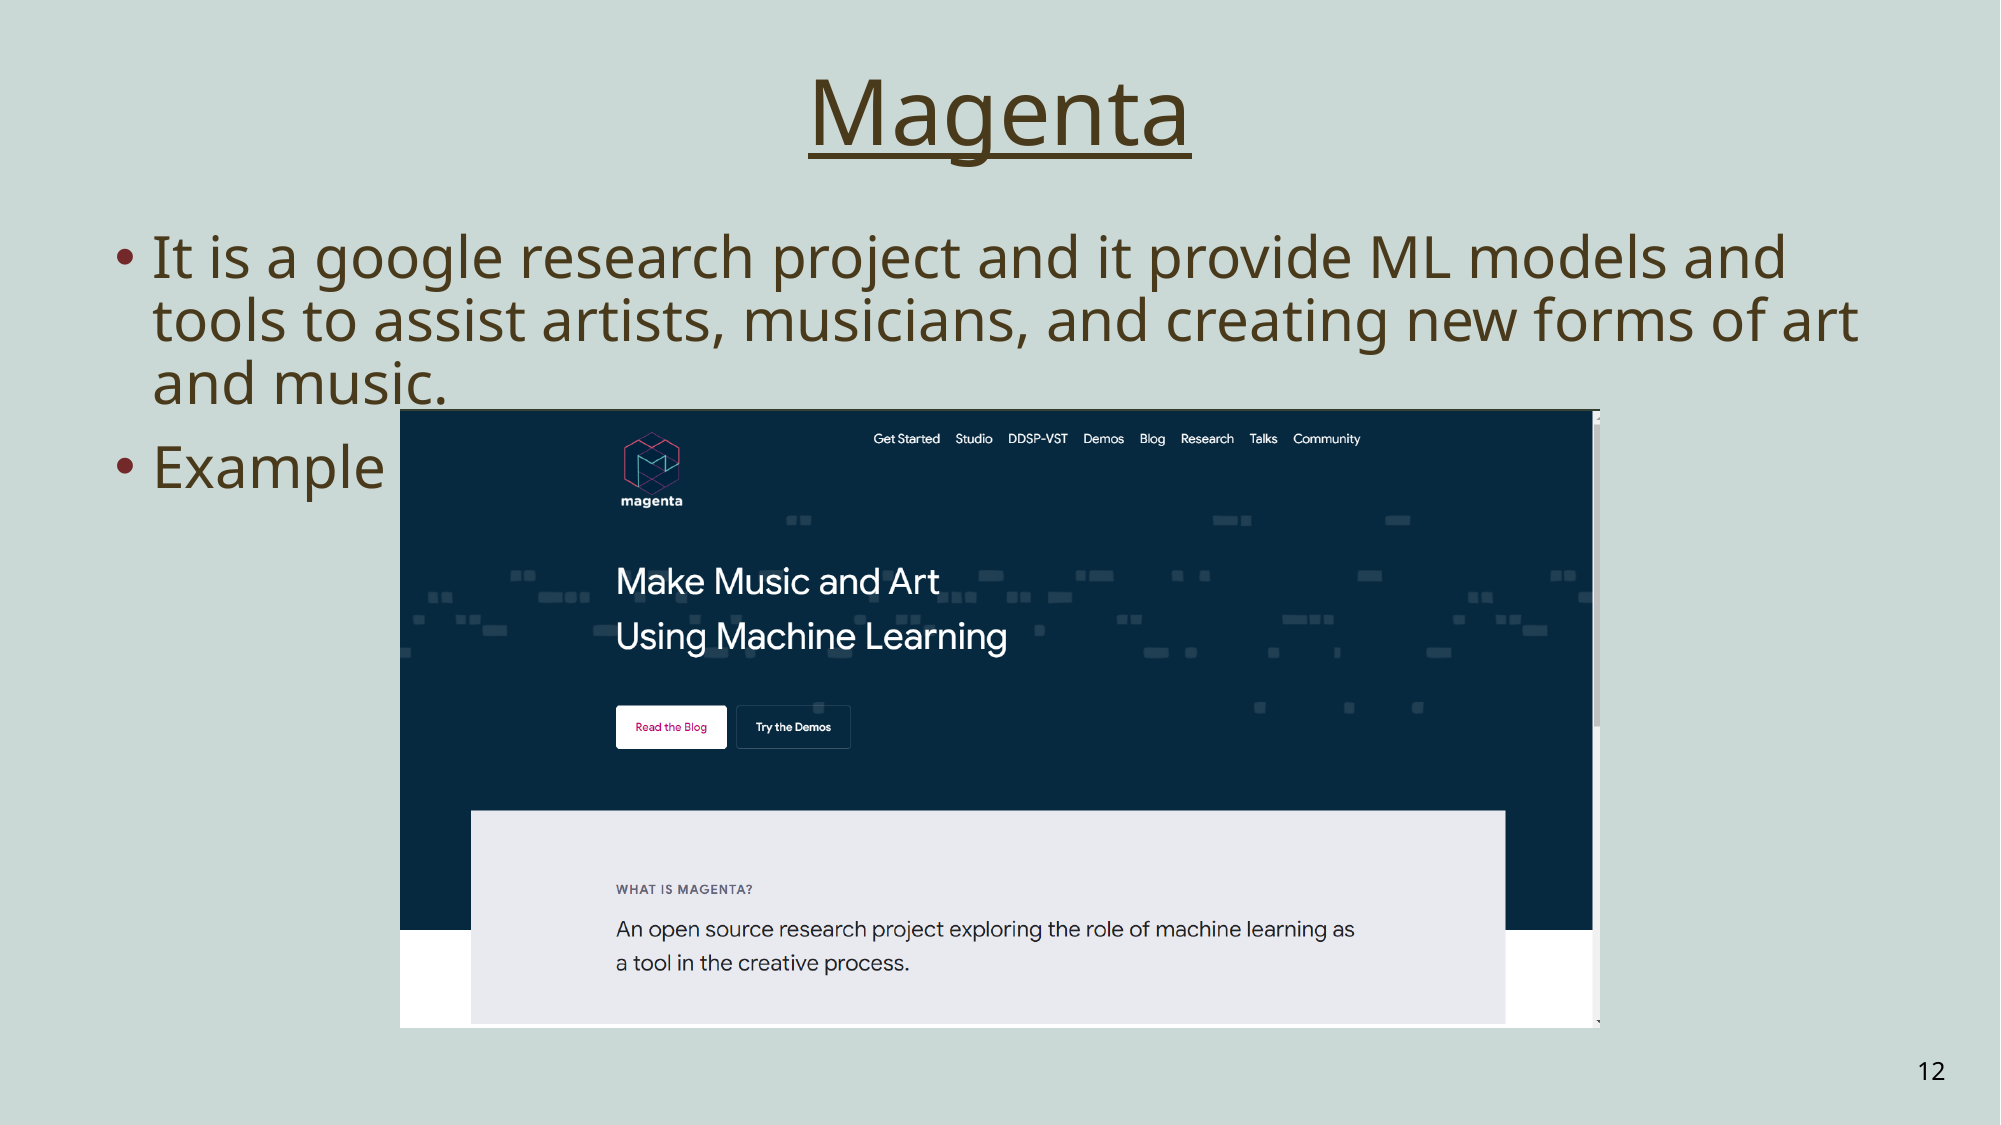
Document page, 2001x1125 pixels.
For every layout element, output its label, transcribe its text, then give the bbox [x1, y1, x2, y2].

title Magenta [137, 62, 1863, 220]
slide_number 12 [1510, 1042, 1961, 1103]
list It is a google research project and it provide ML models and tools to assist artists, musicians, and creating new forms of art and music. Example : [99, 220, 1900, 971]
picture [400, 409, 1600, 1028]
